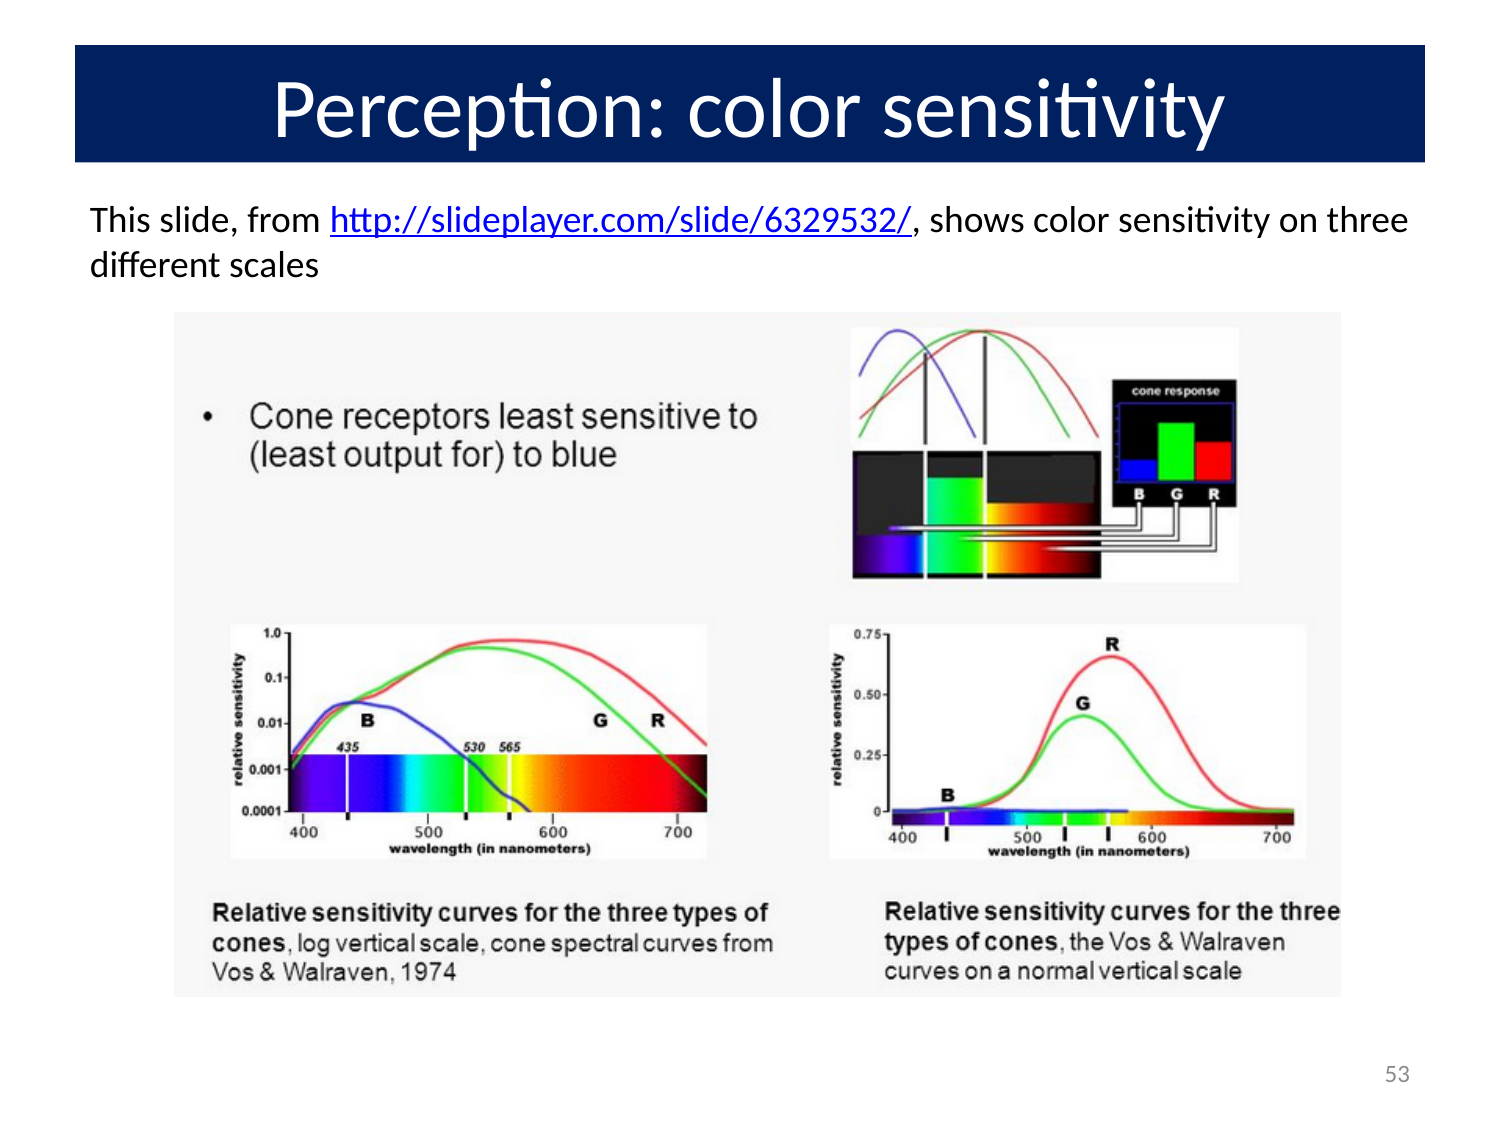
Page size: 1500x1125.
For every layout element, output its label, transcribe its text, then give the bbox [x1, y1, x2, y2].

title Perception: color sensitivity [75, 45, 1425, 163]
text_box This slide, from http://slideplayer.com/slide/6329532/, shows color sensitivity on three different scales [74, 187, 1425, 293]
slide_number 53 [1074, 1042, 1425, 1103]
picture [174, 312, 1341, 997]
